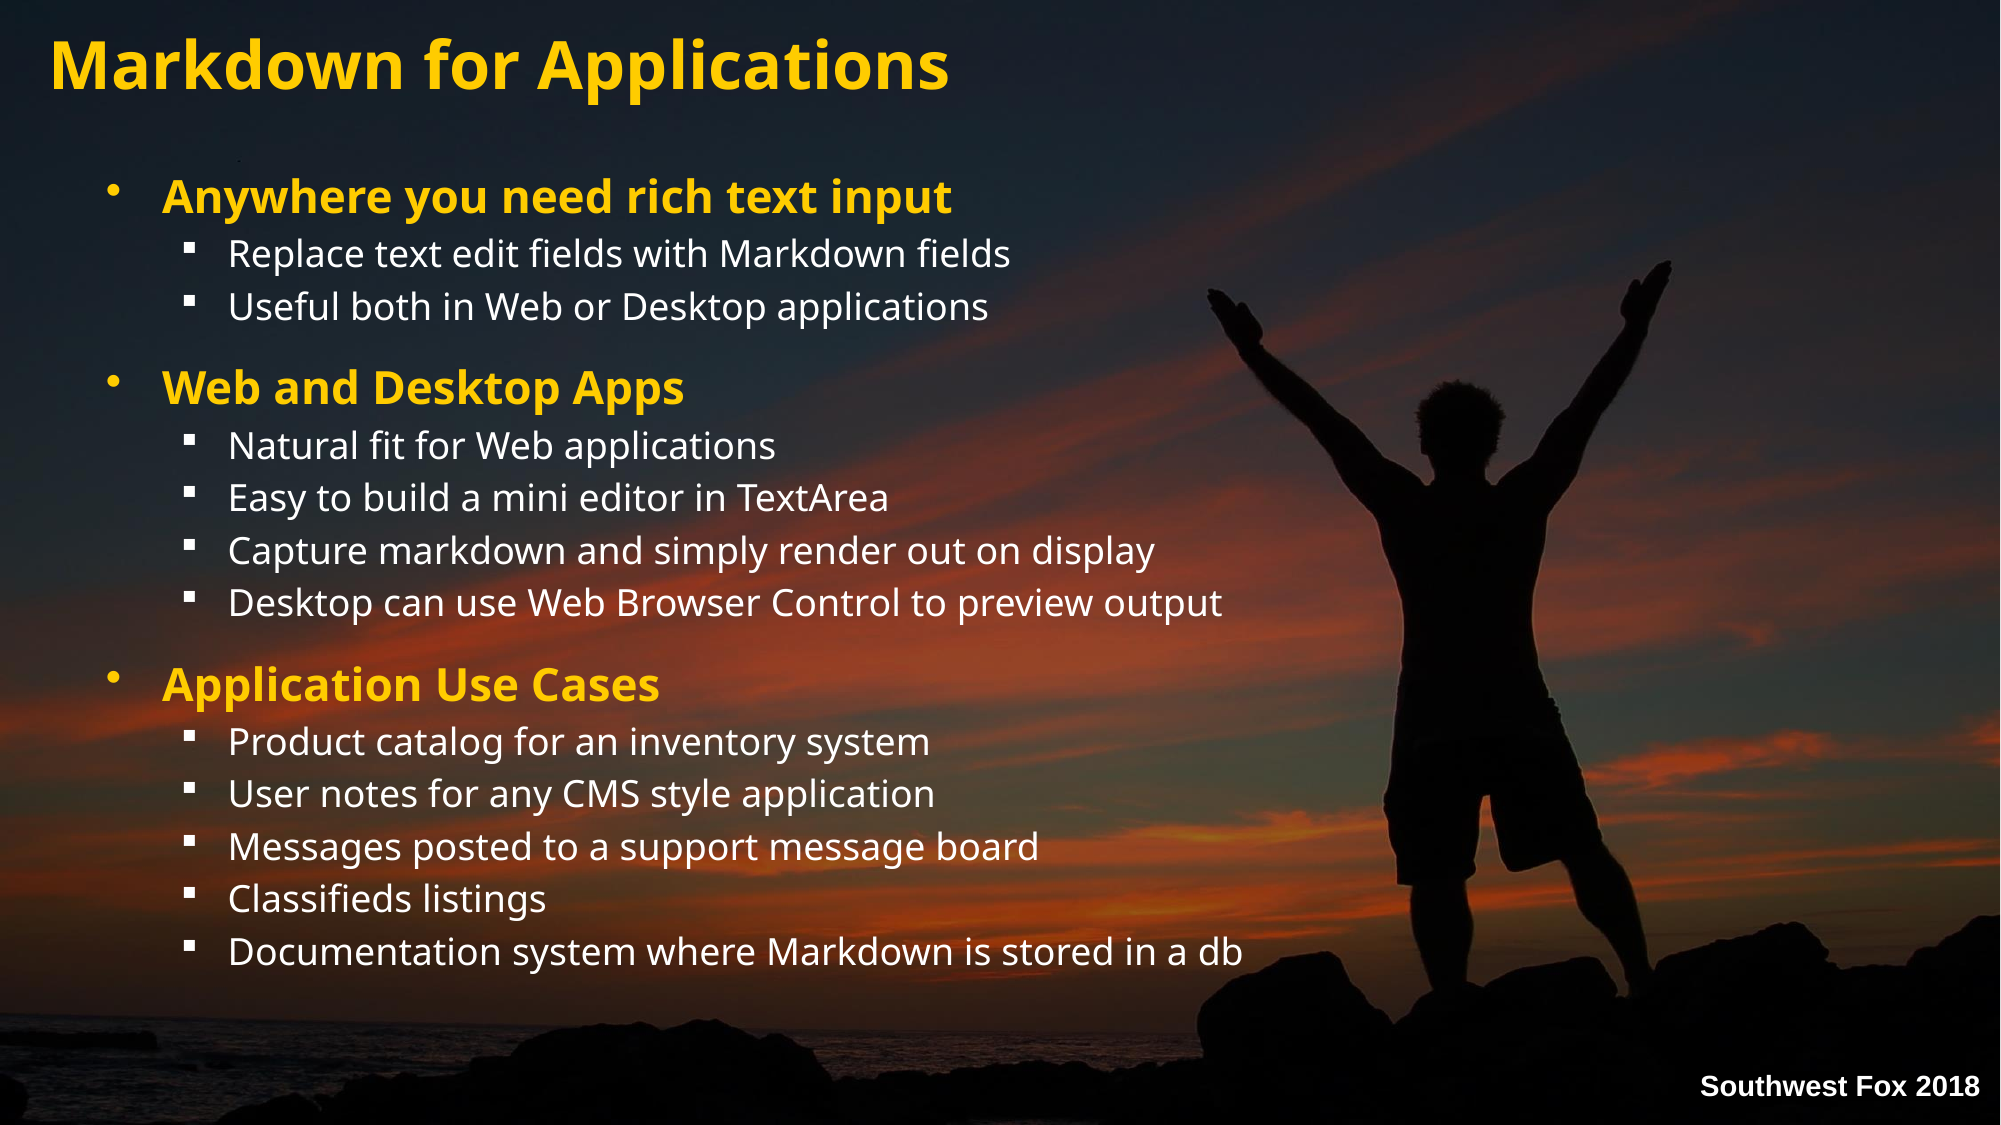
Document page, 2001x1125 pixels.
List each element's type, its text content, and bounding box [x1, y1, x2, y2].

list Anywhere you need rich text input Replace text edit fields with Markdown fields Useful both in Web or Desktop applications Web and Desktop Apps Natural fit for Web applications Easy to build a mini editor in TextArea Capture markdown and simply render out on display Desktop can use Web Browser Control to preview output Application Use Cases Product catalog for an inventory system User notes for any CMS style application Messages posted to a support message board Classifieds listings Documentation system where Markdown is stored in a db [83, 149, 1967, 988]
picture [0, 0, 2001, 1125]
title Markdown for Applications [33, 24, 1734, 100]
